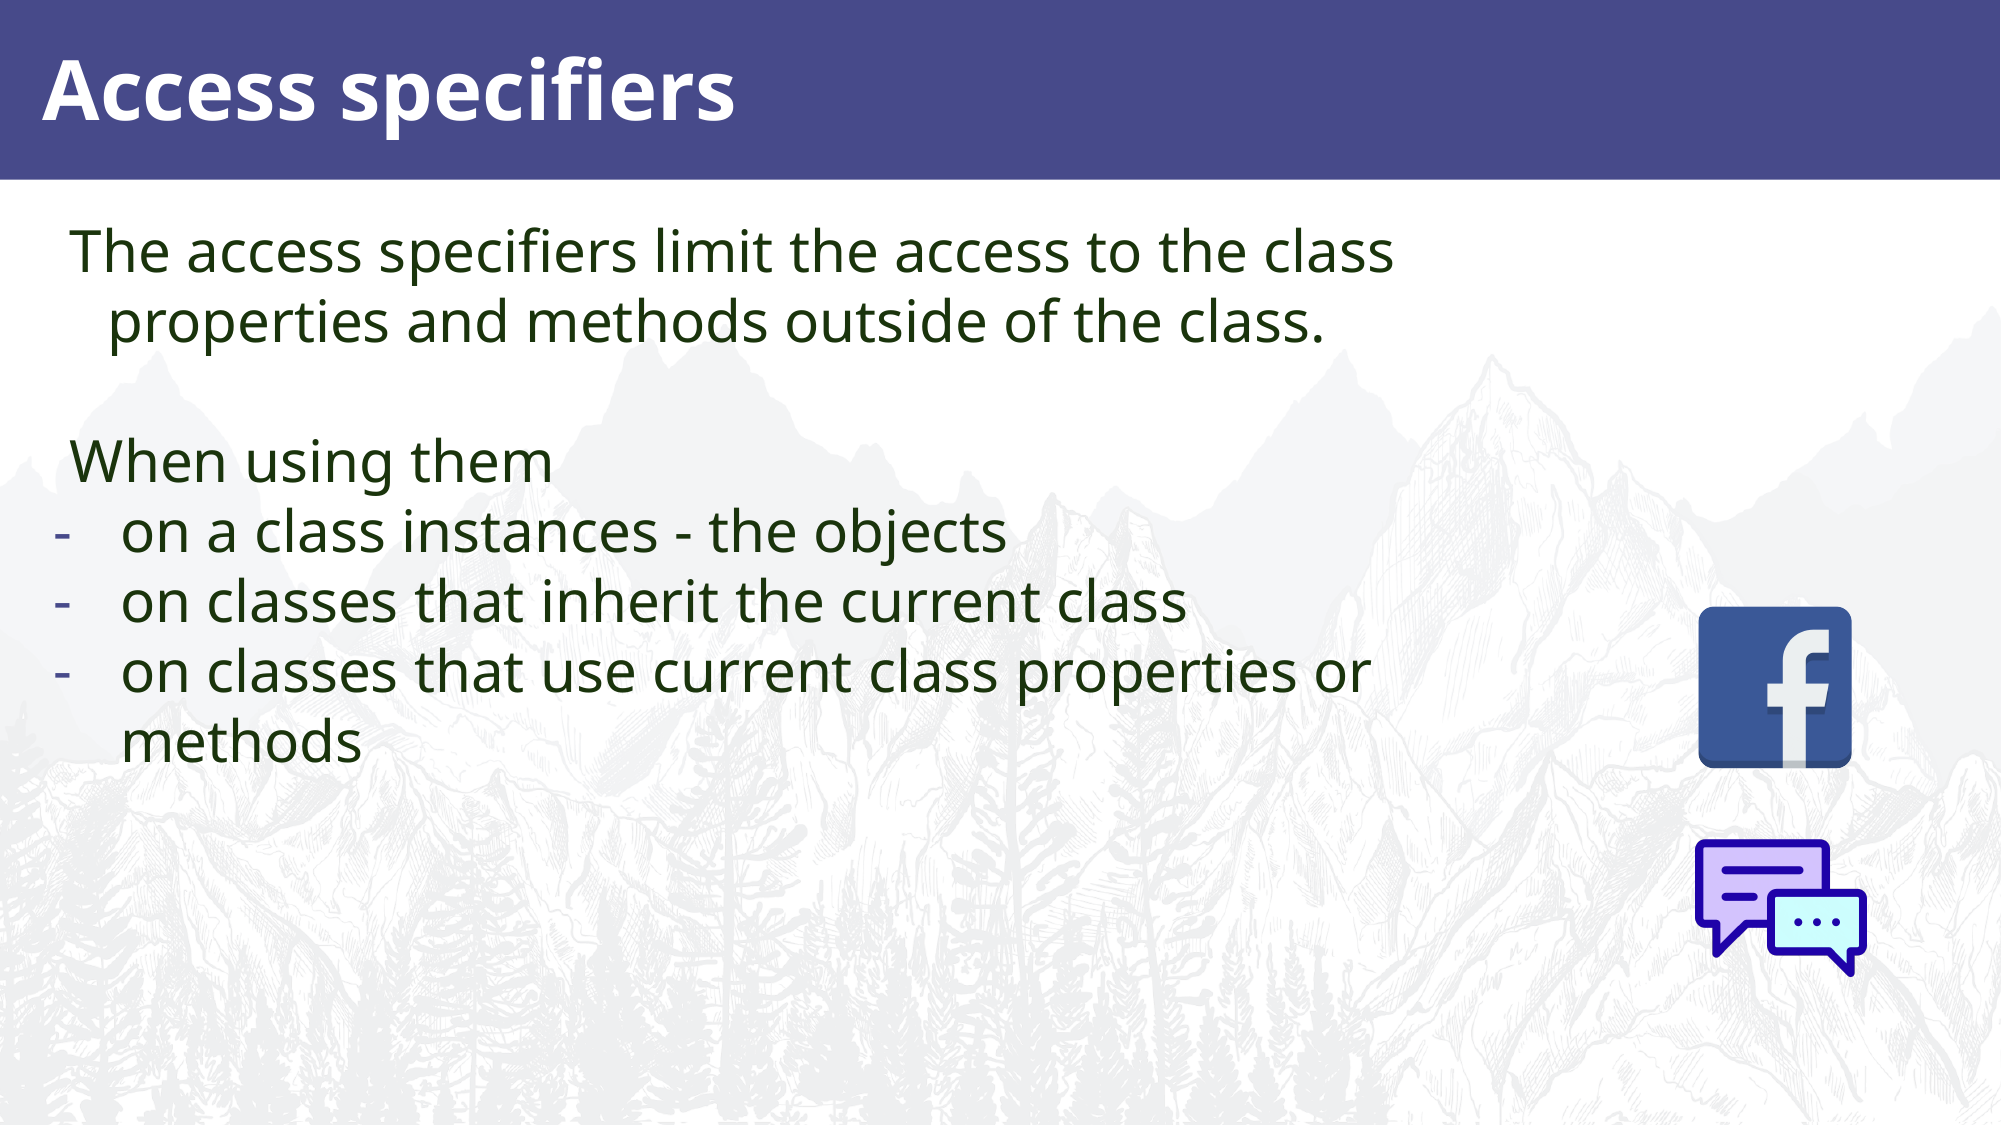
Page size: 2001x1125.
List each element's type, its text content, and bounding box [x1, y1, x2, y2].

title Access specifiers [24, 14, 1585, 160]
picture [1695, 822, 1867, 994]
list The access specifiers limit the access to the class properties and methods outside of the class. When using them on a class instances - the objects on classes that inherit the current class on classes that use current class properties or methods [24, 194, 1584, 1097]
picture [1683, 591, 1867, 776]
